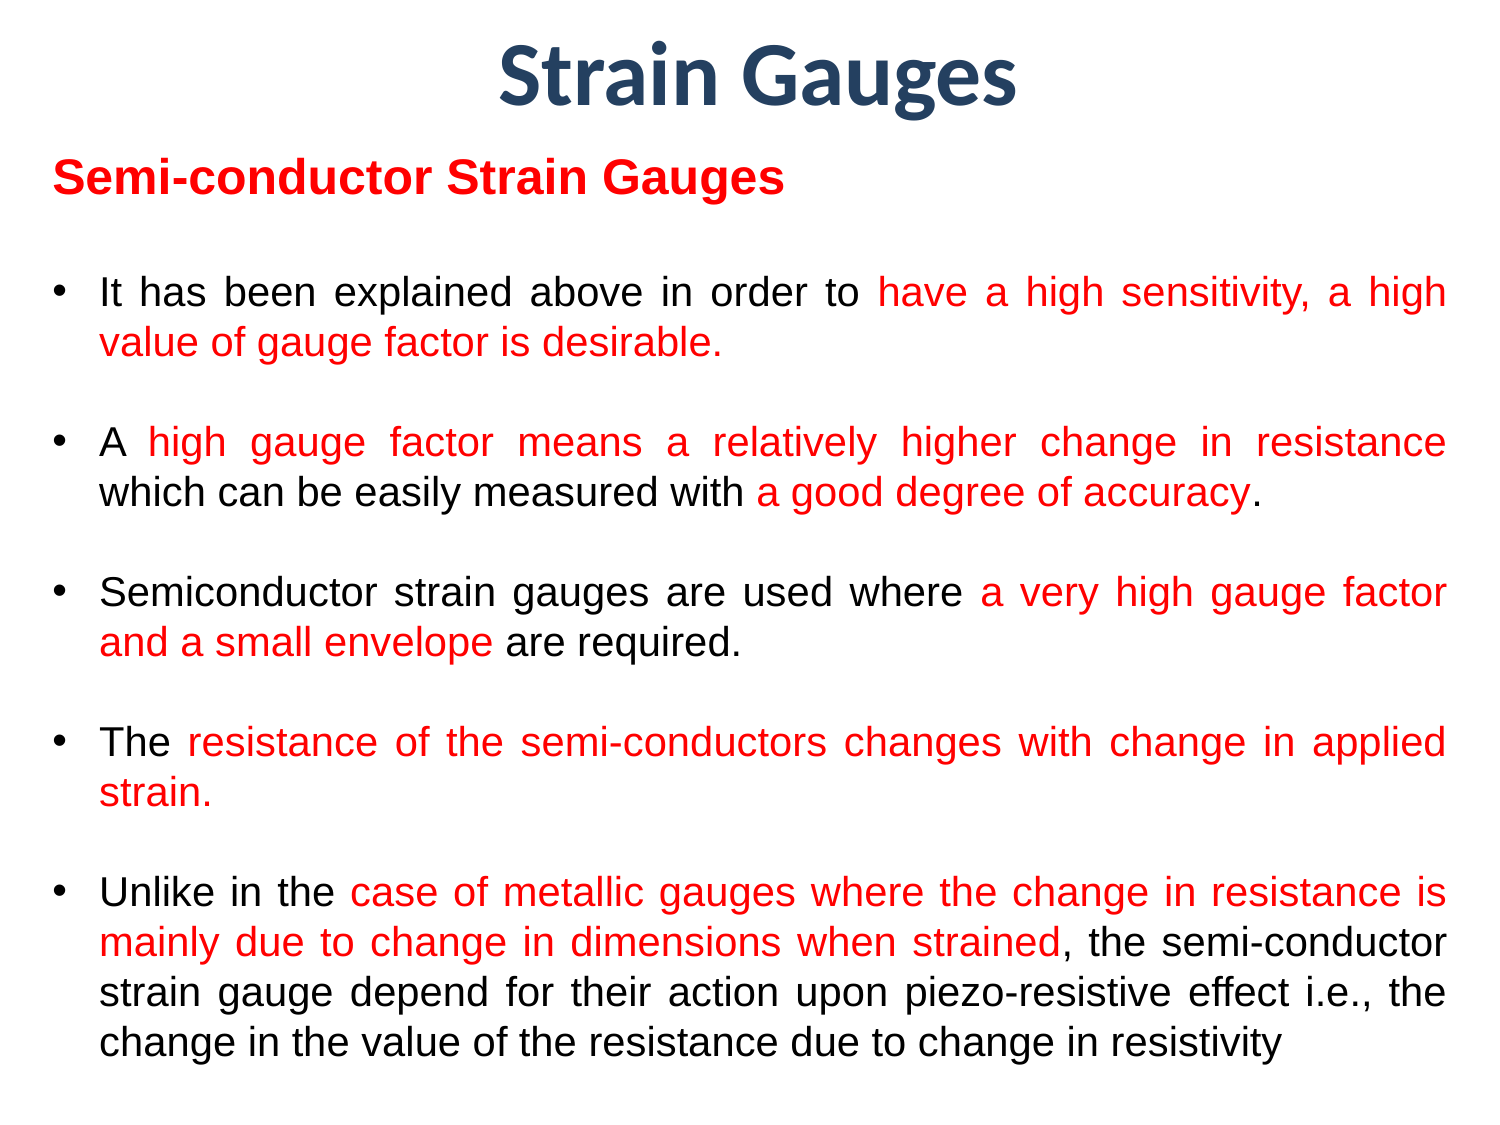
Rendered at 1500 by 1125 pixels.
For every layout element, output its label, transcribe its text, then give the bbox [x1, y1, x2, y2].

text_box Semi-conductor Strain Gauges It has been explained above in order to have a high sensitivity, a high value of gauge factor is desirable. A high gauge factor means a relatively higher change in resistance which can be easily measured with a good degree of accuracy. Semiconductor strain gauges are used where a very high gauge factor and a small envelope are required. The resistance of the semi-conductors changes with change in applied strain. Unlike in the case of metallic gauges where the change in resistance is mainly due to change in dimensions when strained, the semi-conductor strain gauge depend for their action upon piezo-resistive effect i.e., the change in the value of the resistance due to change in resistivity [37, 137, 1463, 1073]
title Strain Gauges [150, 11, 1428, 137]
